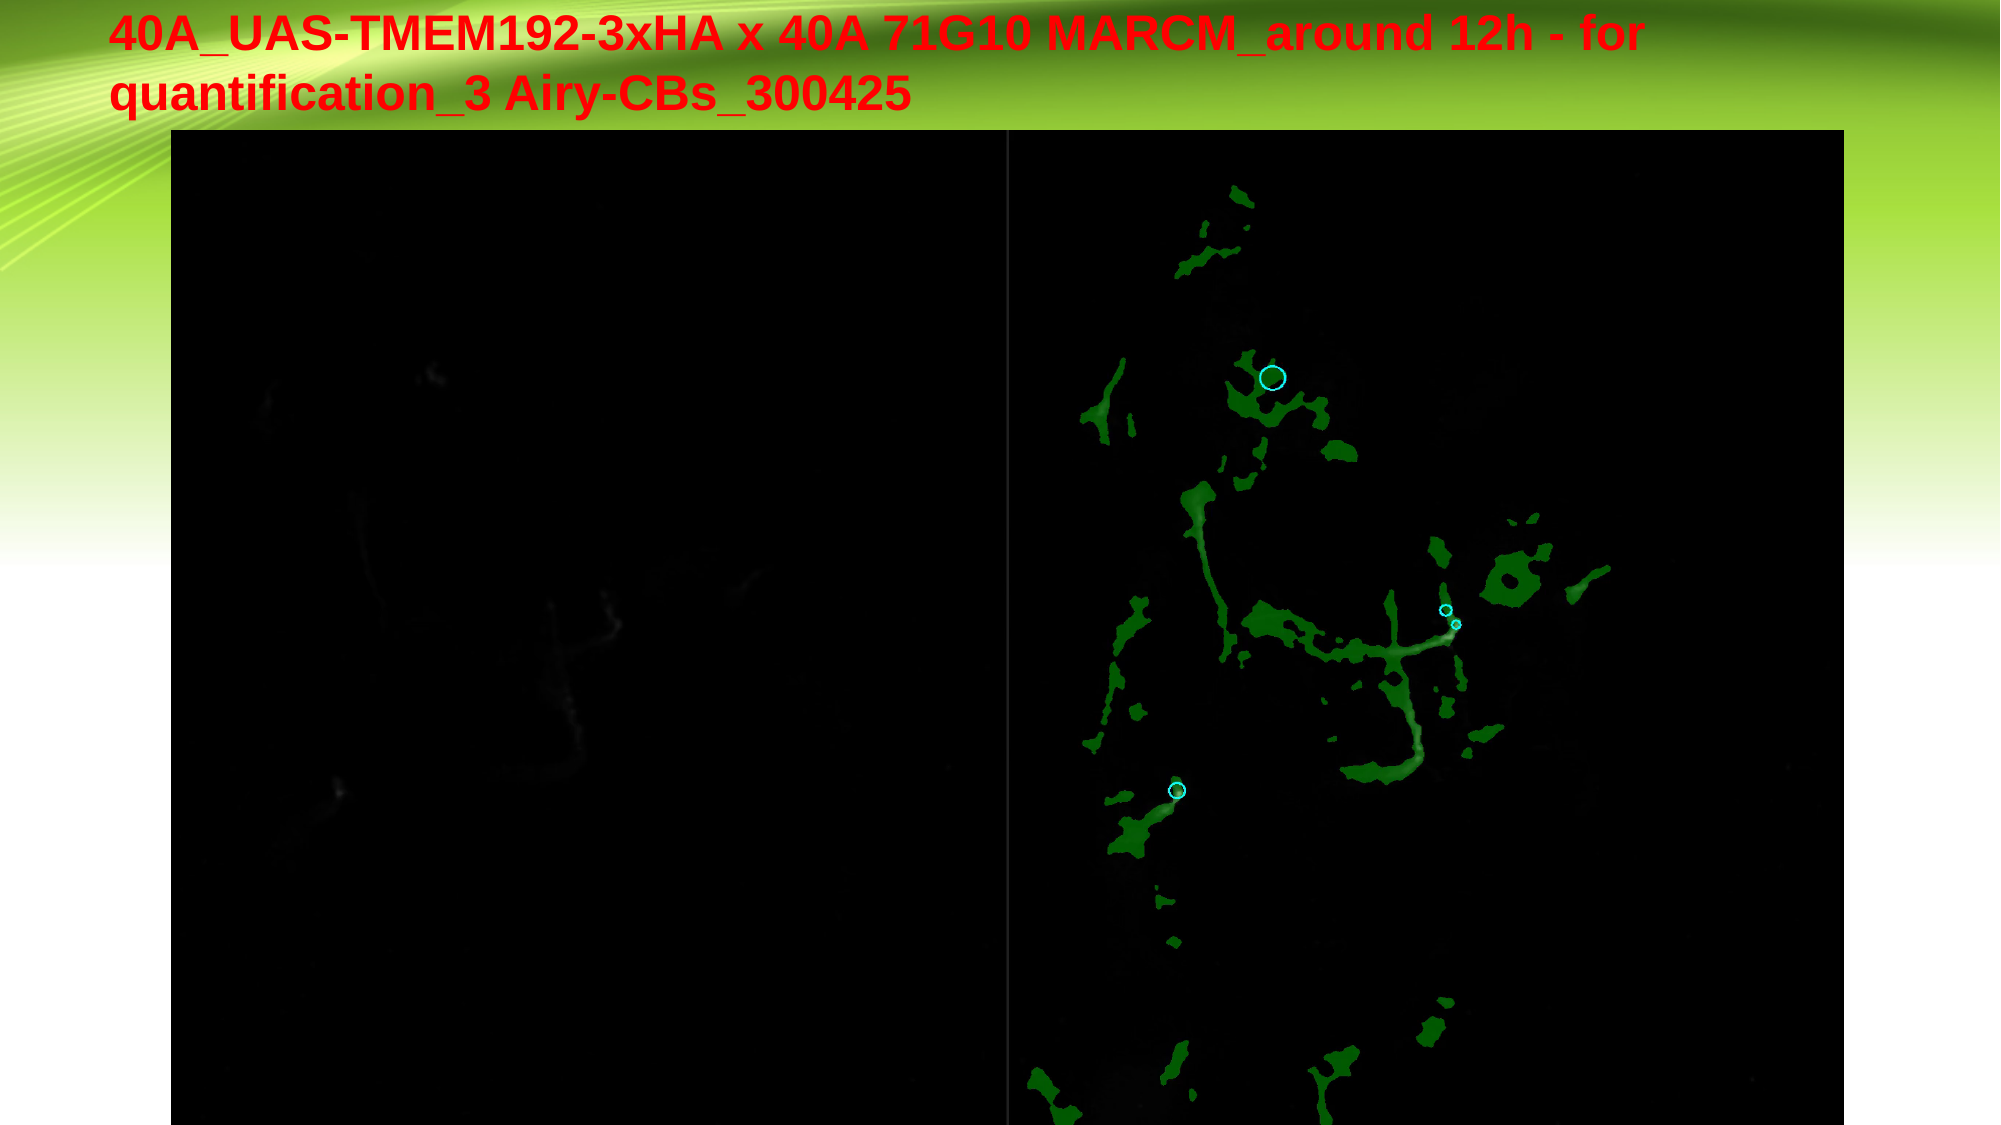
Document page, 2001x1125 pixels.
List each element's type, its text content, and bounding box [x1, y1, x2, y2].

picture [0, 0, 2000, 1125]
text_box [171, 129, 1845, 1125]
title 40A_UAS-TMEM192-3xHA x 40A 71G10 MARCM_around 12h - for quantification_3 Airy-CBs_300425 [93, 42, 1894, 168]
